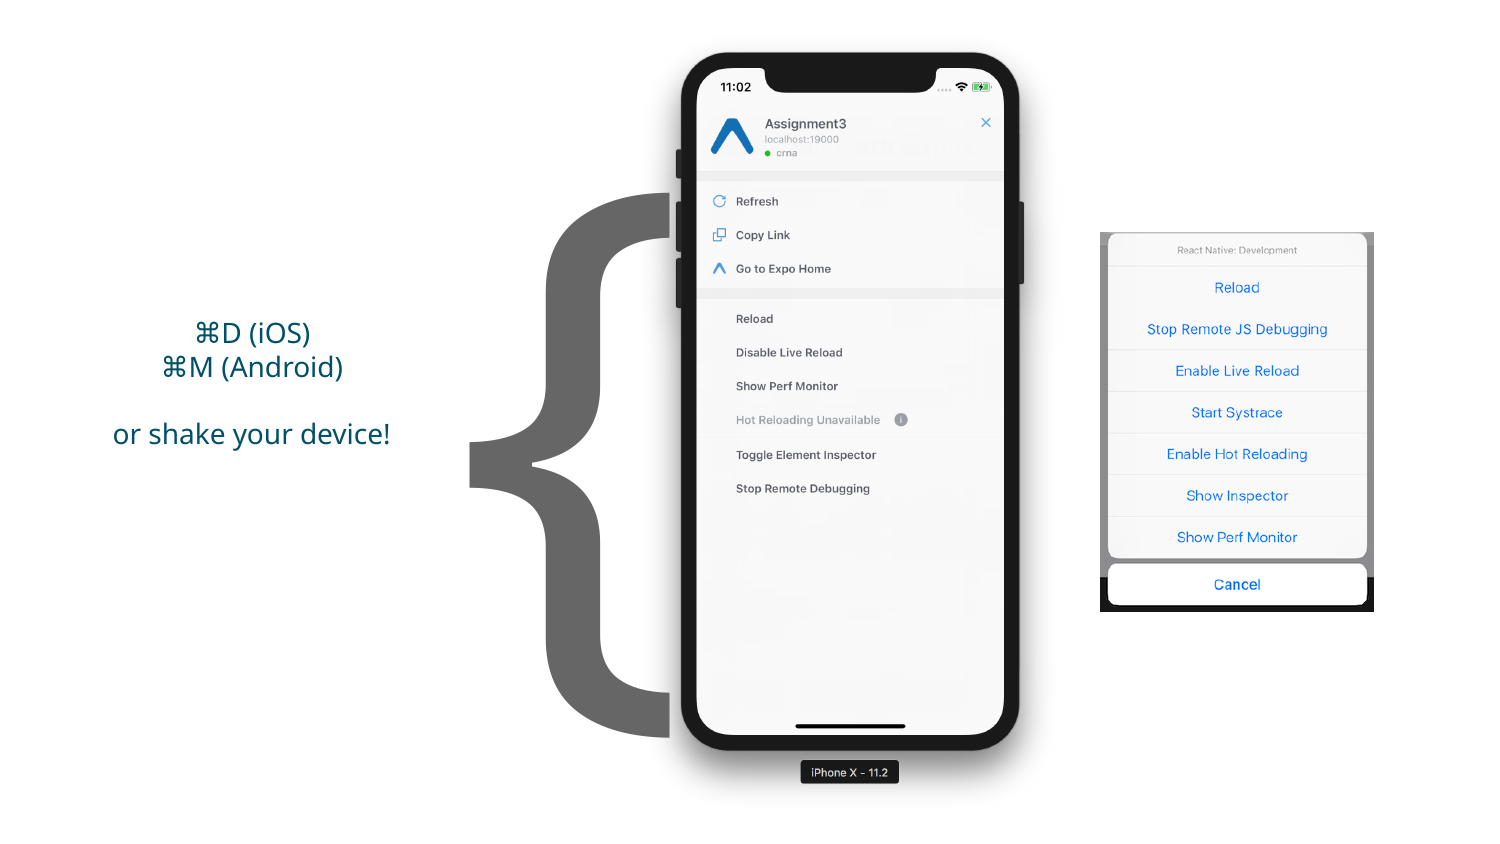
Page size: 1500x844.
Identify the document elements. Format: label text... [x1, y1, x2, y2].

picture [624, 24, 1076, 819]
picture [1099, 231, 1375, 612]
text_box ⌘D (iOS) ⌘M (Android) or shake your device! [20, 300, 484, 485]
text_box { [437, 0, 712, 844]
